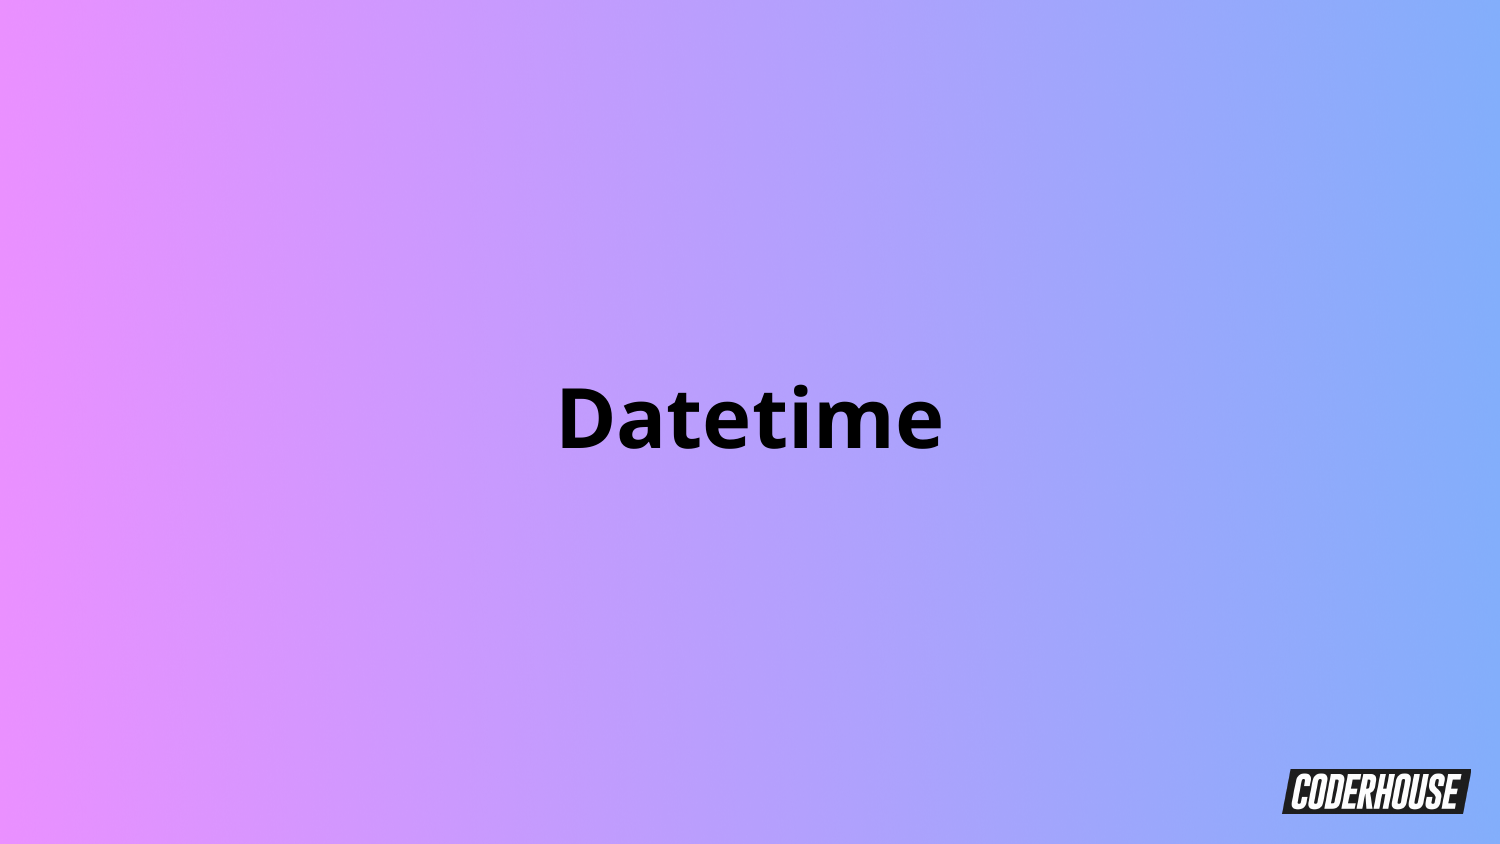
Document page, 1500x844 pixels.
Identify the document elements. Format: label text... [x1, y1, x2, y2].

picture [0, 0, 1500, 844]
text_box Datetime [239, 361, 1261, 482]
